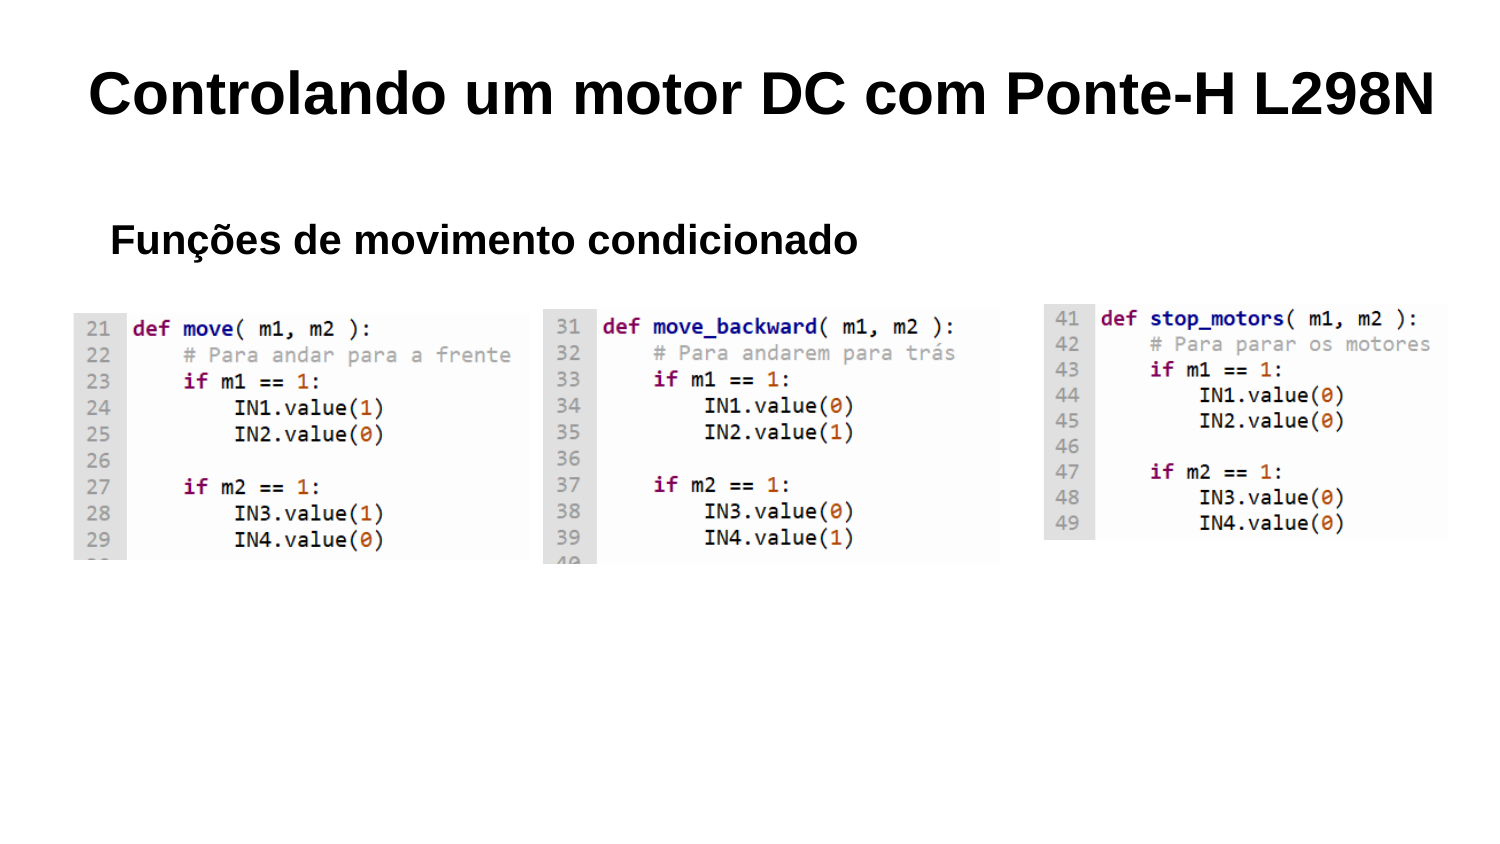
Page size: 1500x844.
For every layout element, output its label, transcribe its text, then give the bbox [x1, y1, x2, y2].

text_box Funções de movimento condicionado [95, 197, 1448, 278]
text_box Controlando um motor DC com Ponte-H L298N [73, 38, 1485, 142]
picture [73, 313, 531, 560]
picture [1043, 303, 1448, 540]
picture [542, 308, 1000, 565]
